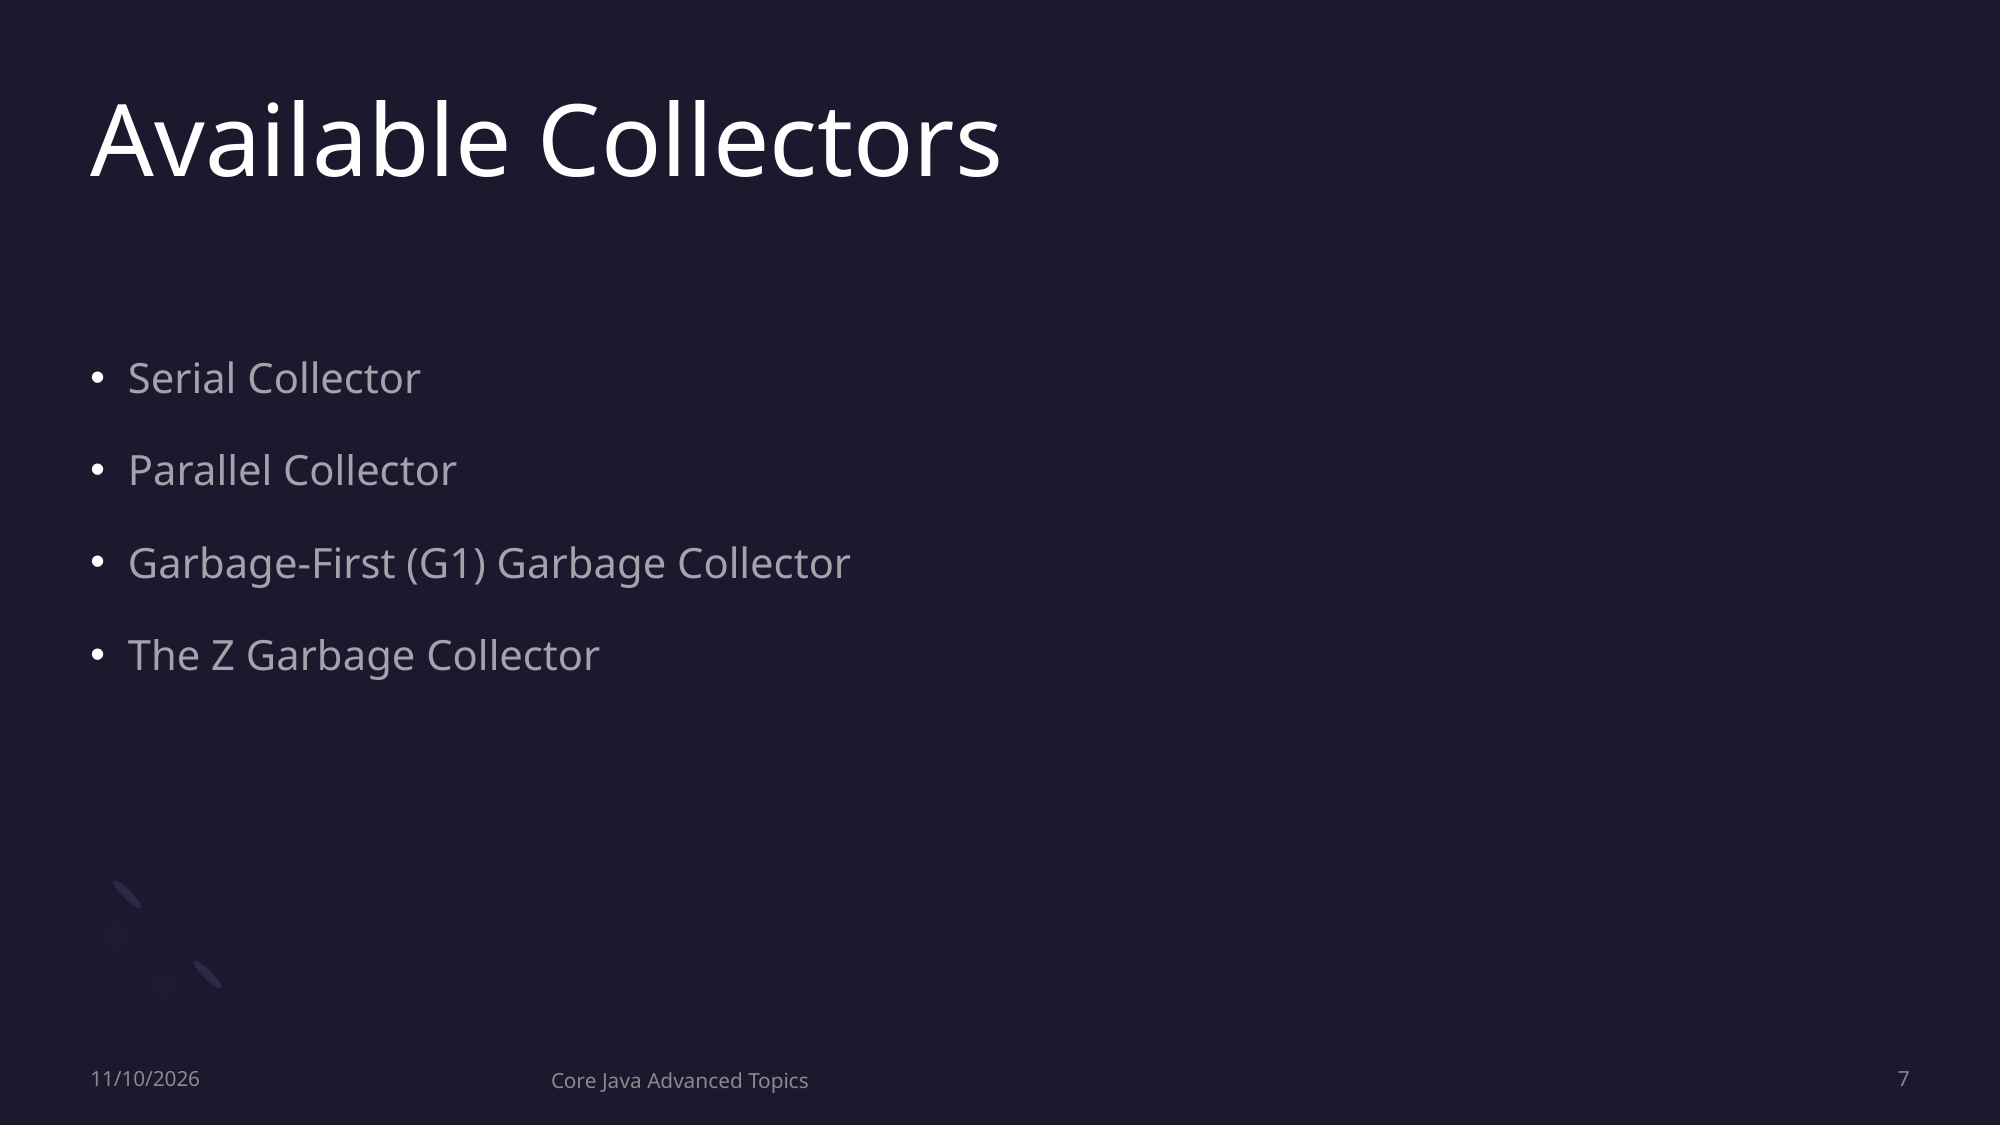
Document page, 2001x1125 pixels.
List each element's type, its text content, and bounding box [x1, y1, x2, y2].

list Serial Collector Parallel Collector Garbage-First (G1) Garbage Collector The Z Garbage Collector [90, 346, 1910, 1000]
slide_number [90, 1067, 522, 1093]
title Available Collectors [90, 90, 1910, 309]
slide_number 7 [1632, 1067, 1910, 1093]
footer Core Java Advanced Topics [551, 1067, 1598, 1093]
